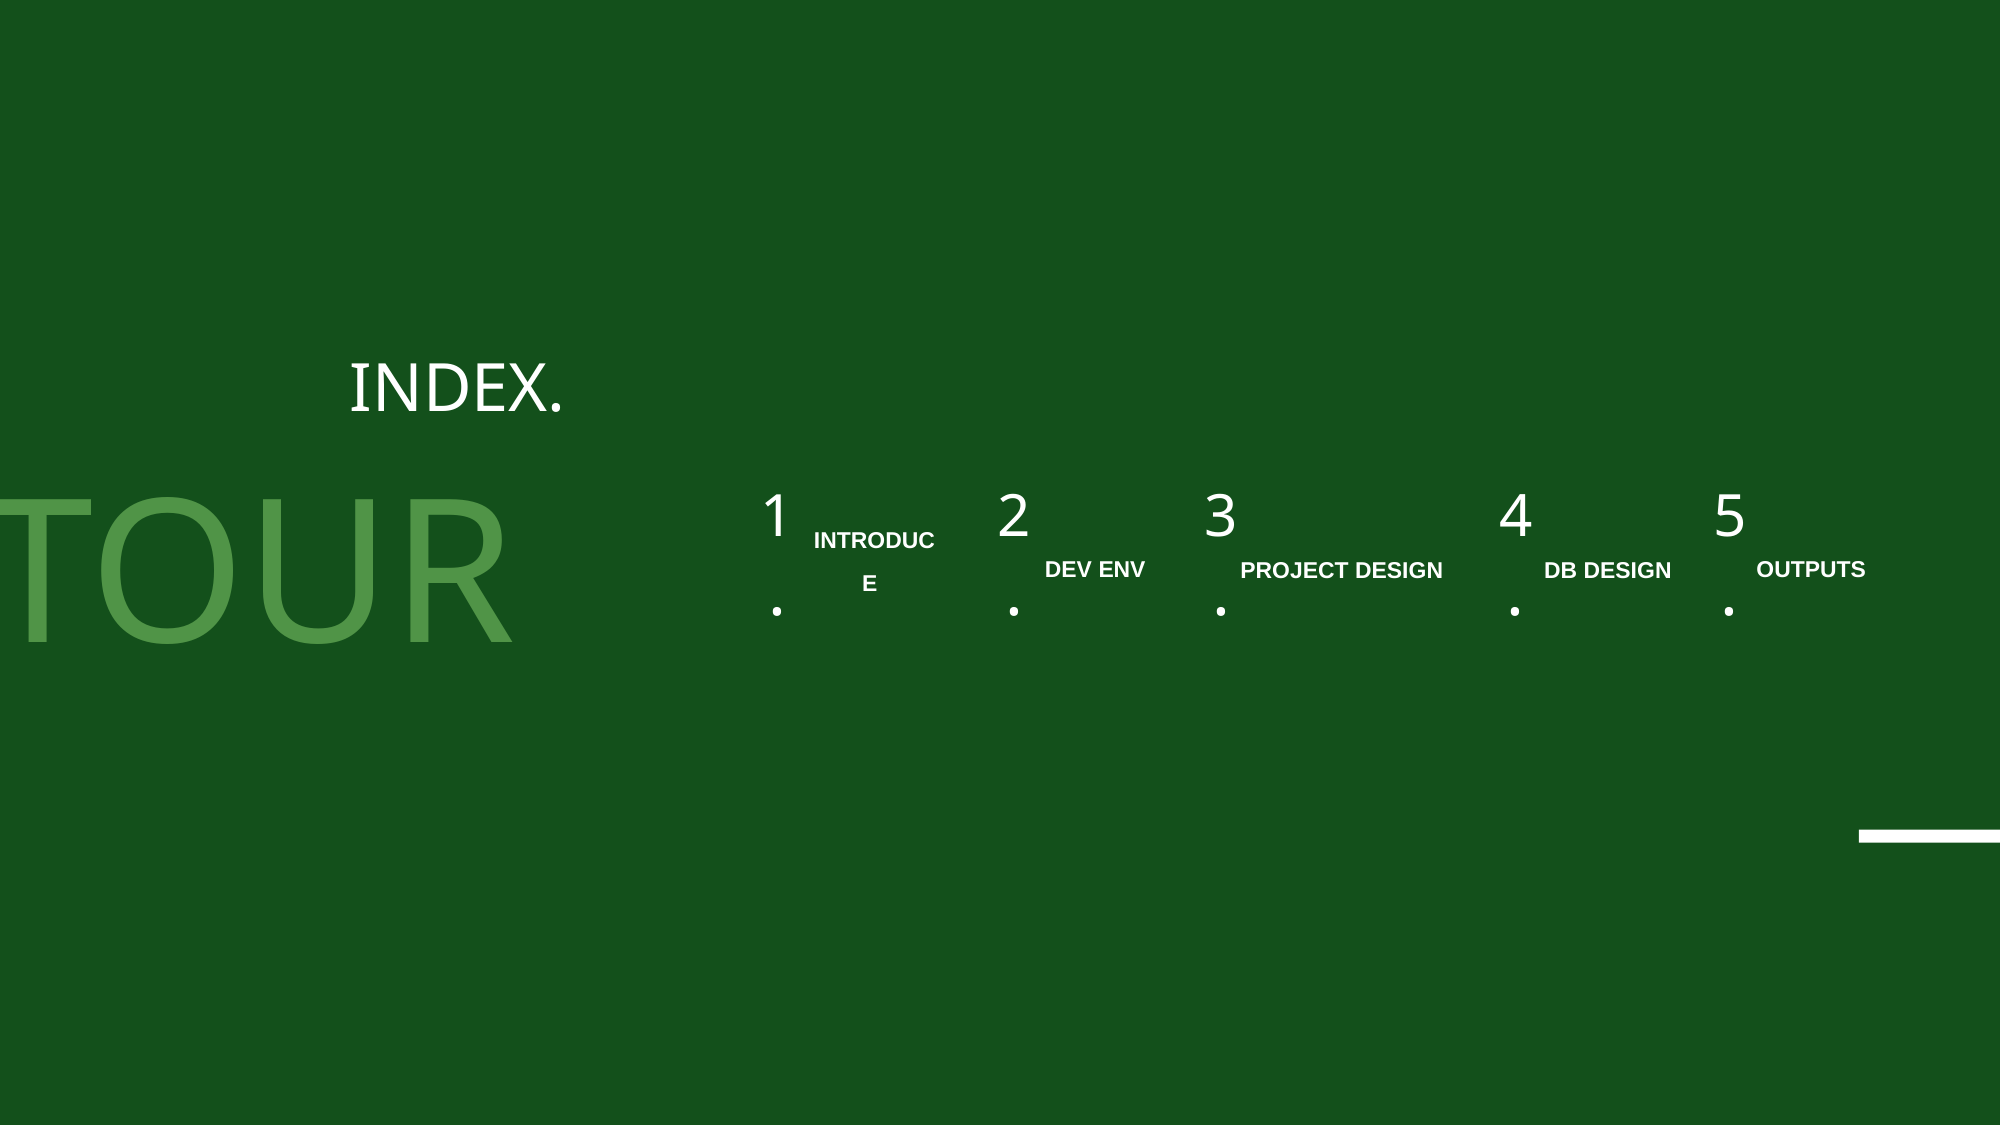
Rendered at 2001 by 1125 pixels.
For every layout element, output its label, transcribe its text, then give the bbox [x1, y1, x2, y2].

text_box 2. [976, 471, 1053, 636]
text_box 3. [1183, 471, 1259, 636]
text_box INTRODUCE [793, 518, 956, 606]
text_box PROJECT DESIGN [1219, 533, 1474, 594]
text_box 4. [1478, 471, 1554, 636]
text_box [1857, 828, 2000, 844]
text_box 5. [1692, 471, 1768, 636]
text_box OUTPUTS [1737, 532, 1885, 593]
text_box INDEX. [251, 337, 664, 433]
text_box DB DESIGN [1526, 533, 1690, 594]
text_box DEV ENV [1028, 532, 1163, 593]
text_box JEJU GREEN TOUR [0, 435, 533, 690]
text_box 1. [739, 471, 816, 636]
